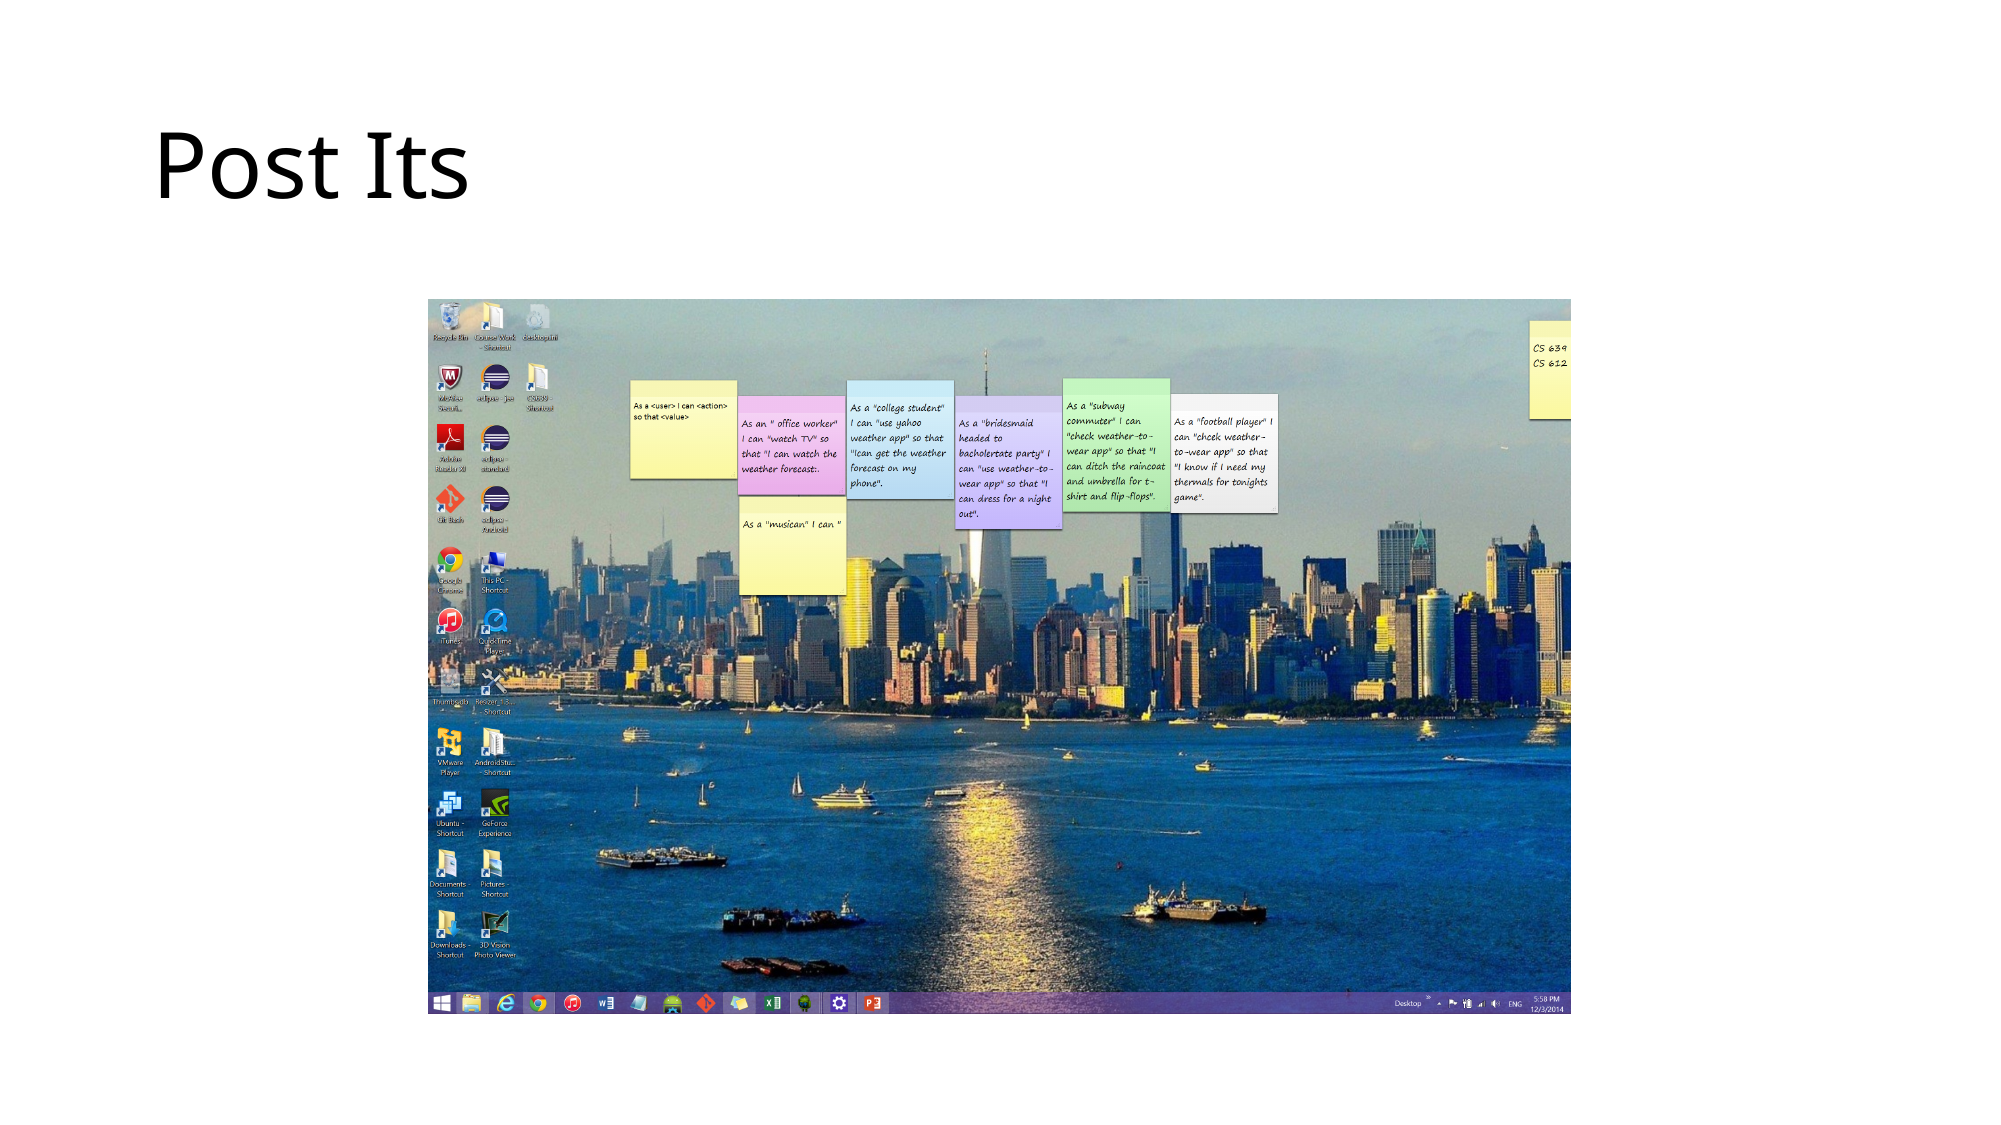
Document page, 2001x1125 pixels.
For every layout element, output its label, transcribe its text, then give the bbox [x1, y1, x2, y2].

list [428, 299, 1572, 1014]
title Post Its [137, 59, 1863, 278]
